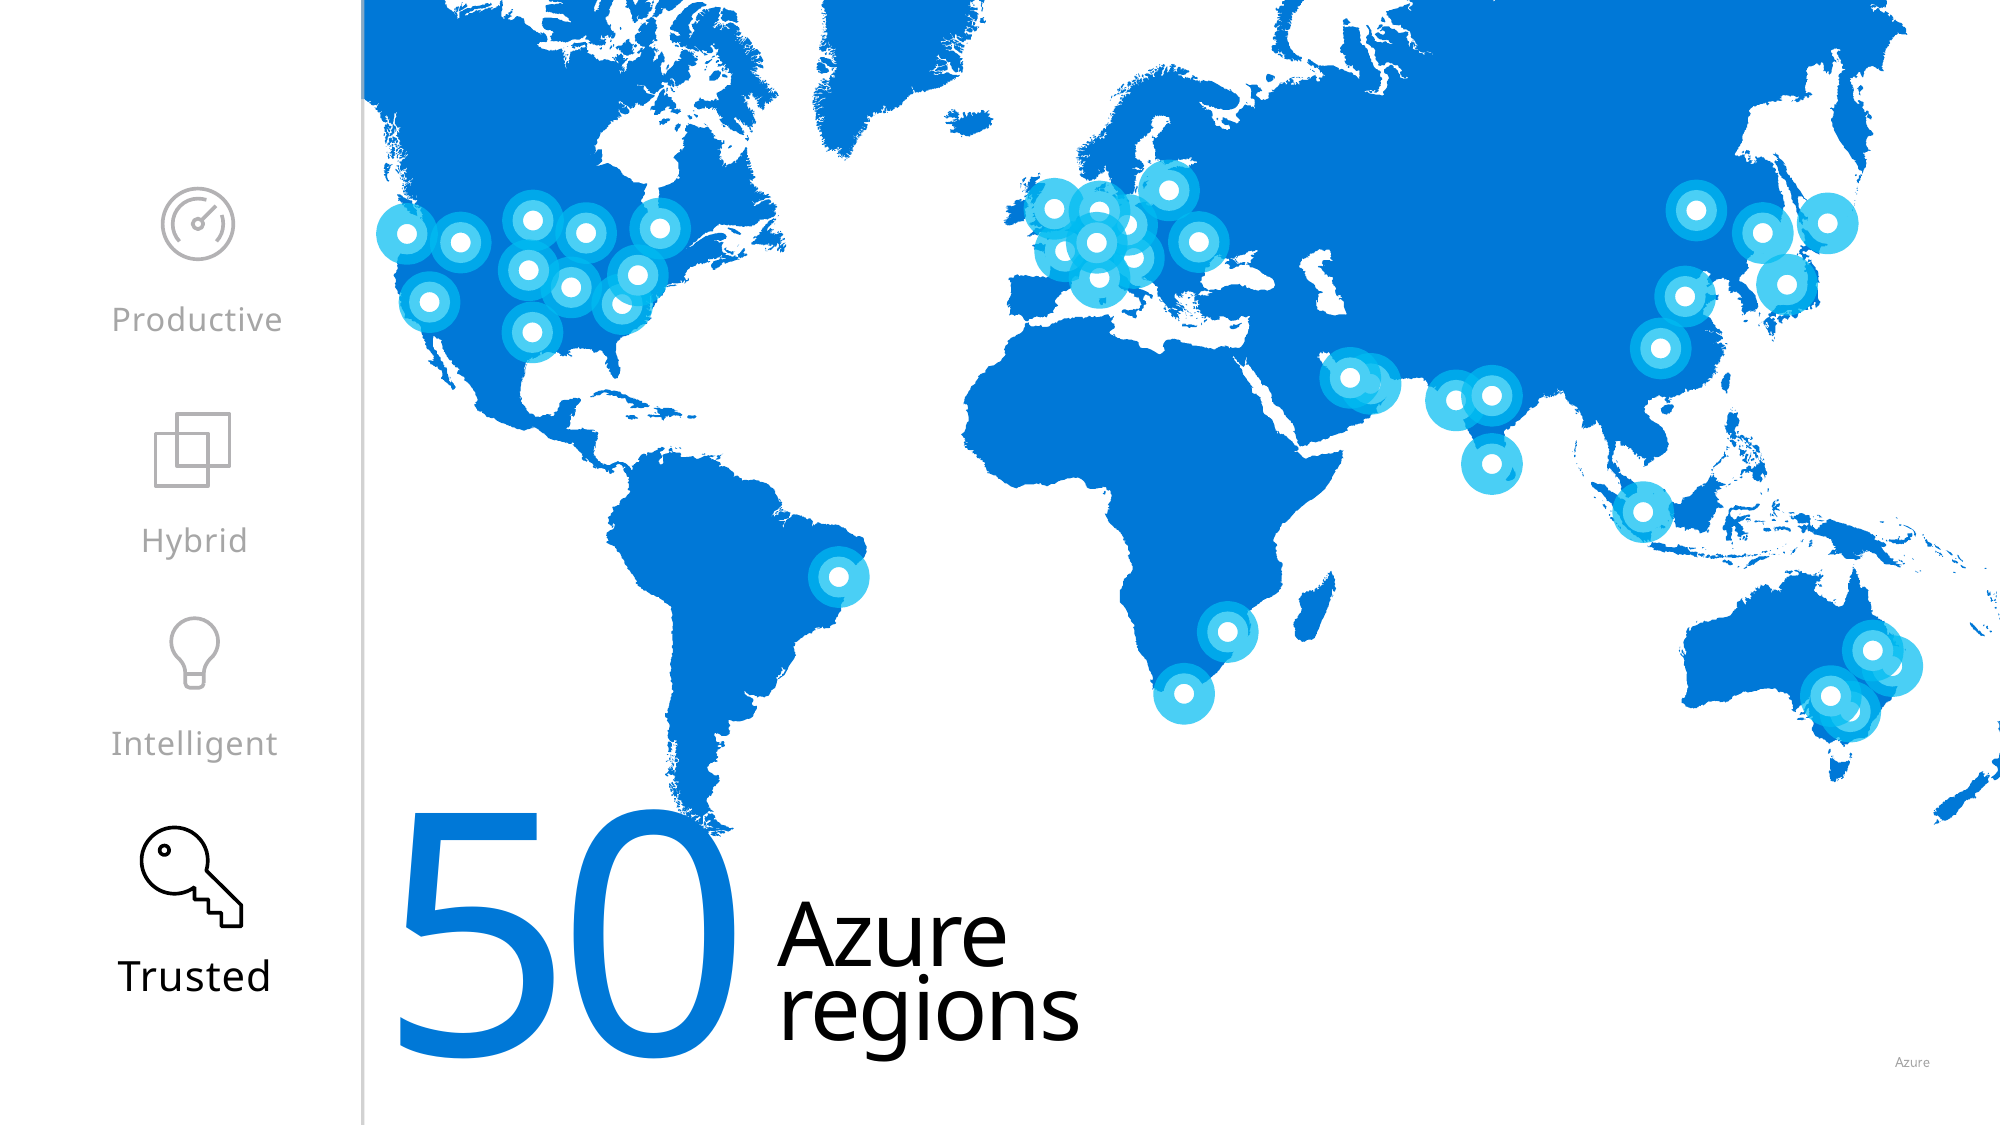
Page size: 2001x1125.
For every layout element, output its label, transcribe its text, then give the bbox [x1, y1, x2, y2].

text_box [1945, 550, 1953, 556]
text_box [1828, 752, 1853, 783]
text_box [176, 413, 230, 467]
text_box [161, 187, 235, 261]
text_box [155, 433, 209, 487]
text_box [943, 109, 994, 138]
text_box Hybrid [126, 512, 264, 567]
text_box [141, 827, 242, 927]
text_box [365, 0, 779, 169]
text_box [1813, 733, 1849, 748]
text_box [386, 169, 1914, 733]
text_box Trusted [102, 942, 287, 1008]
text_box [979, 17, 986, 24]
text_box [1990, 591, 1997, 603]
text_box [1075, 0, 1908, 169]
text_box [1969, 622, 1985, 637]
text_box [1923, 537, 1941, 550]
text_box [0, 0, 361, 1125]
text_box Productive [96, 291, 298, 346]
text_box [1933, 752, 2000, 825]
text_box [979, 0, 985, 12]
text_box [383, 162, 393, 179]
text_box Intelligent [96, 715, 293, 770]
text_box [812, 0, 980, 161]
text_box [170, 617, 219, 689]
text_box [381, 709, 1091, 1125]
text_box [1935, 550, 1944, 557]
